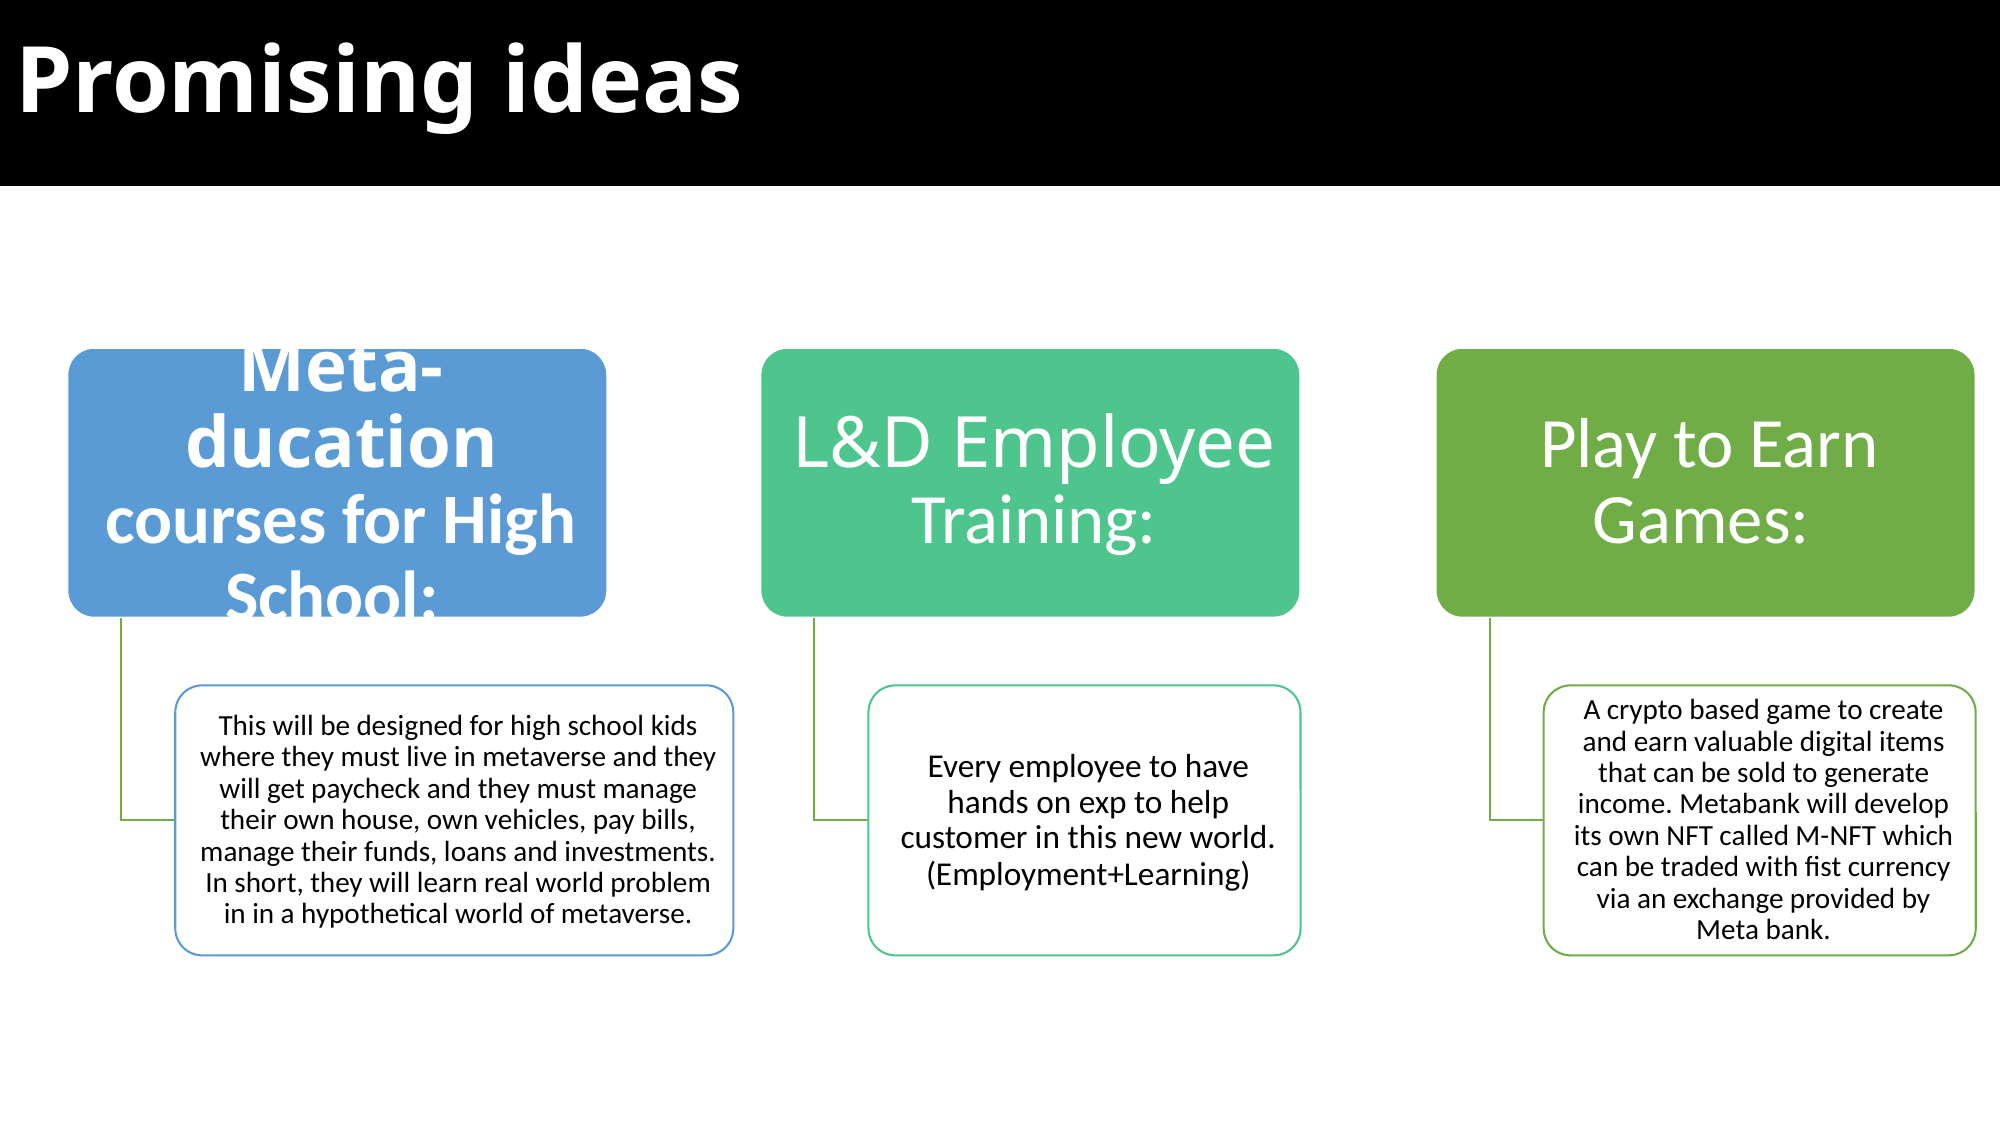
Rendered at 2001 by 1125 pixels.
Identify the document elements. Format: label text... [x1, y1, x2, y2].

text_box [66, 229, 1977, 1074]
title Promising ideas [0, 0, 2000, 186]
